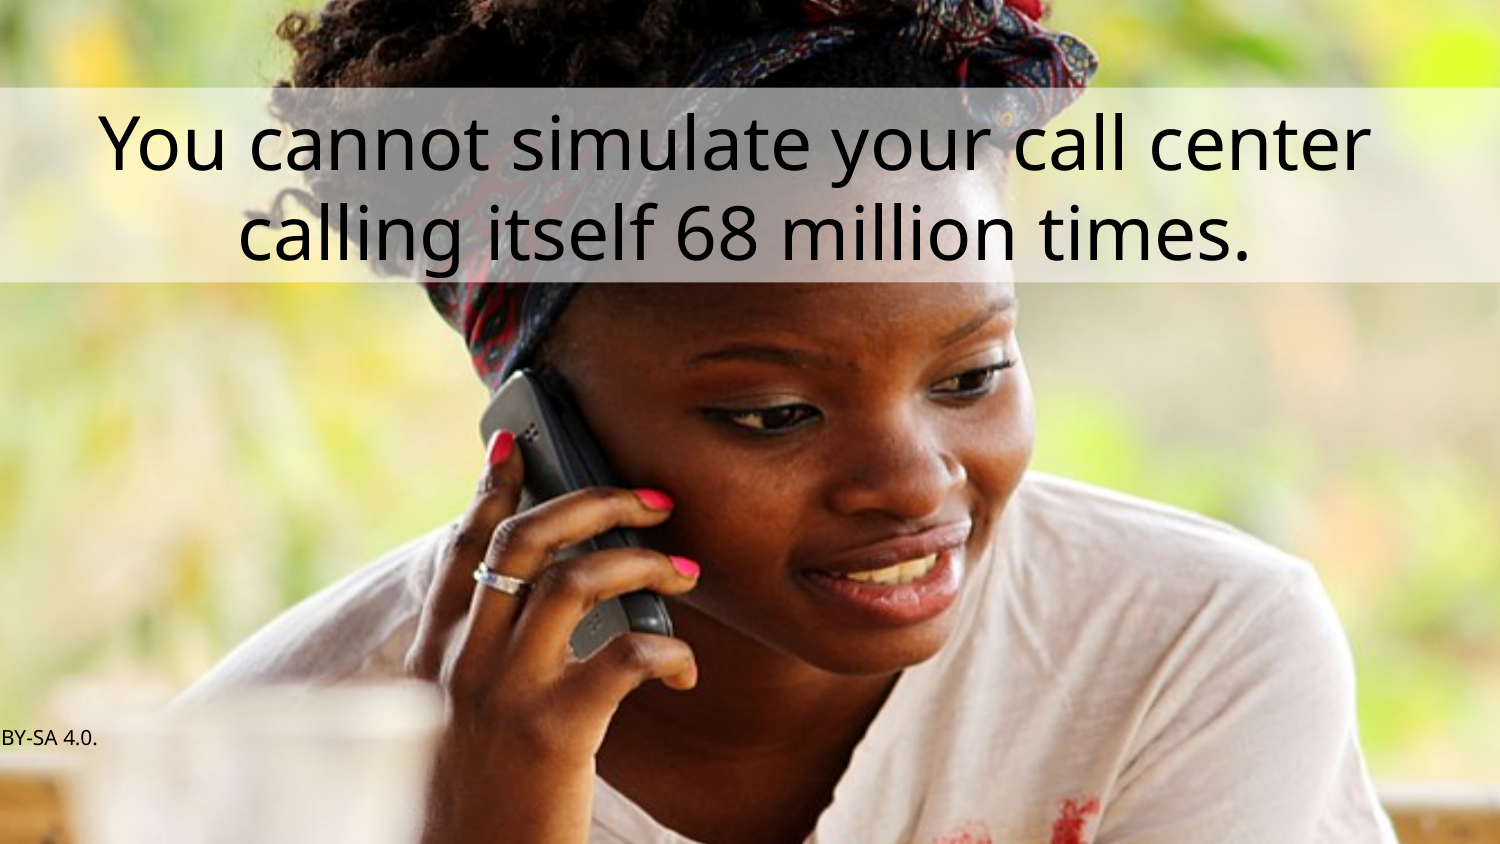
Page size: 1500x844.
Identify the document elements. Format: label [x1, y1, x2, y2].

list [0, 0, 1500, 844]
